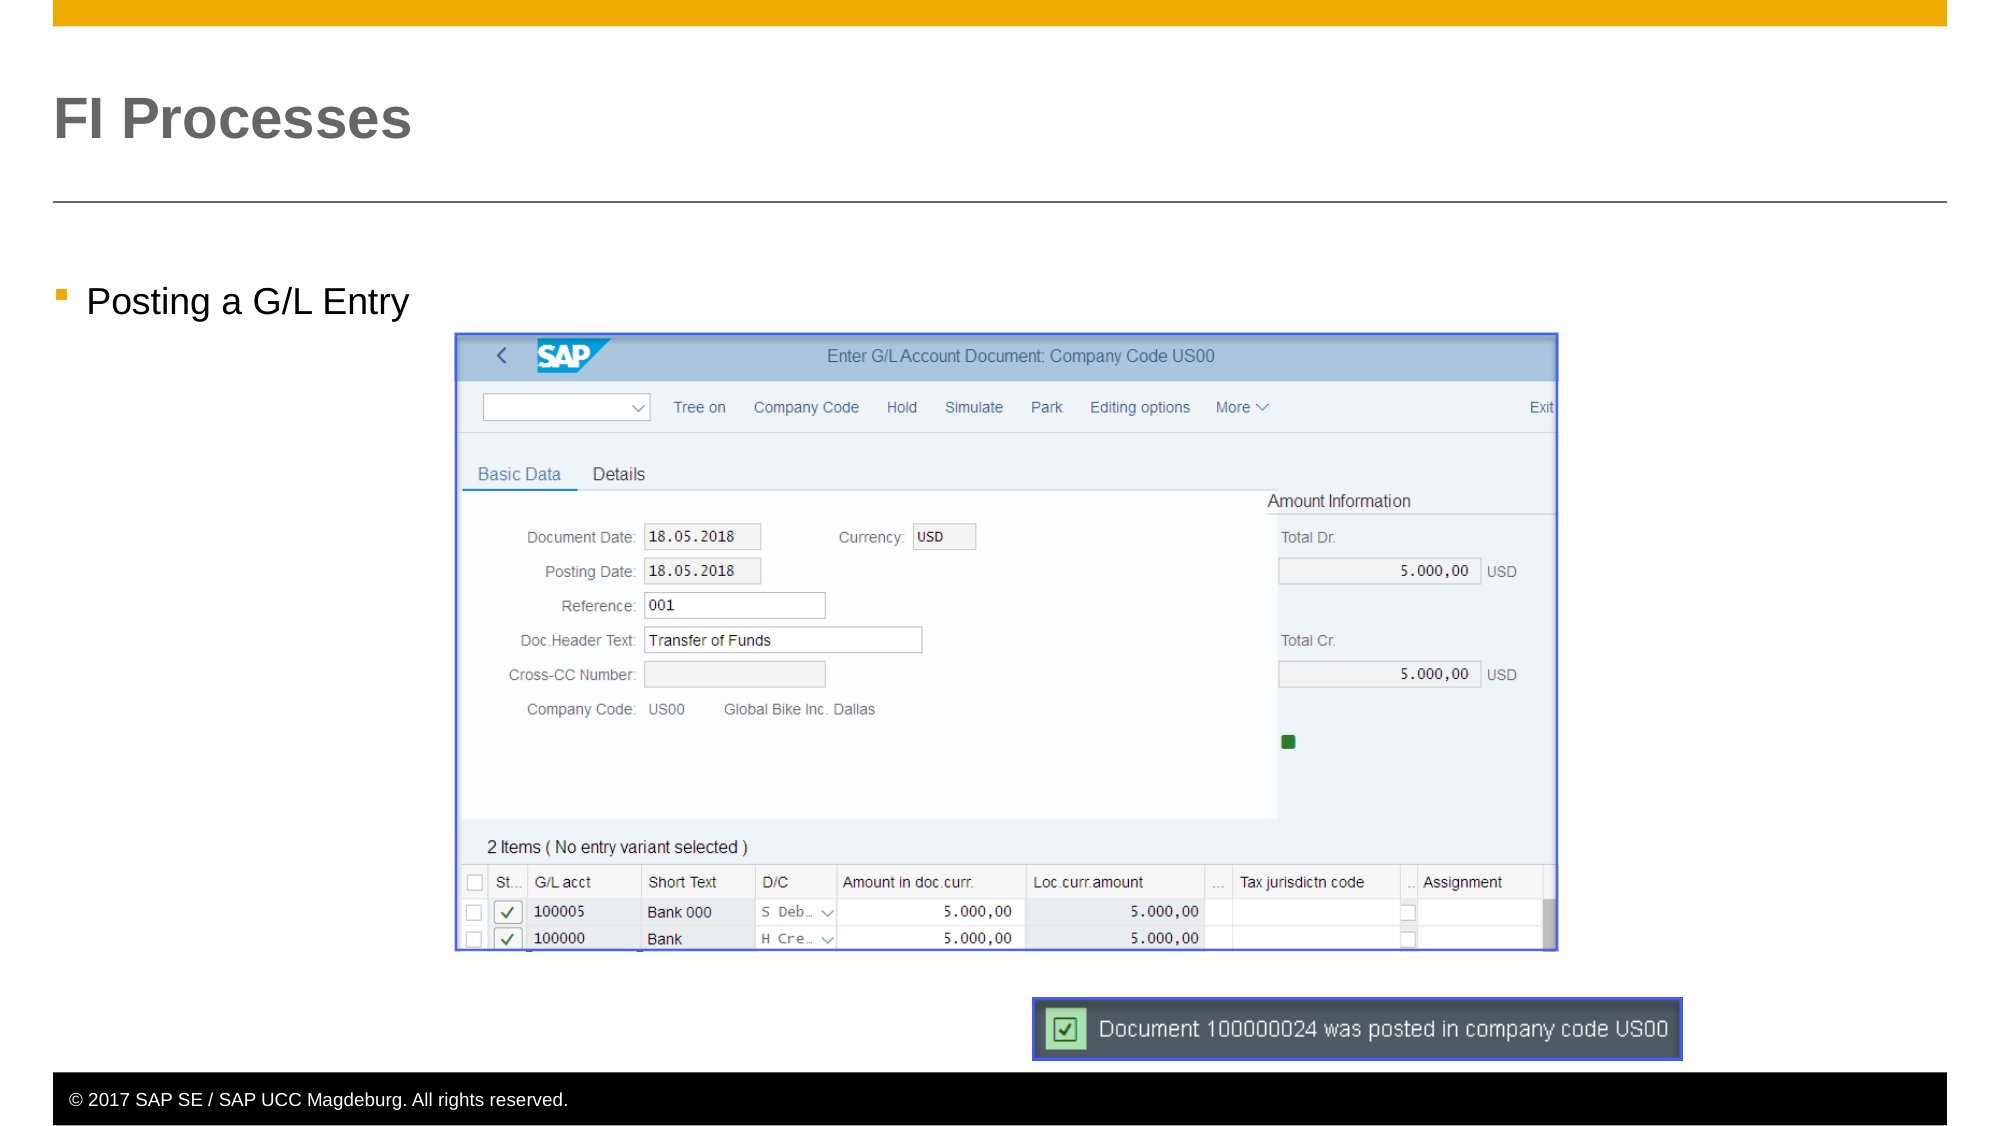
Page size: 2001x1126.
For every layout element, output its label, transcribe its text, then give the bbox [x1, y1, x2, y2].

picture [1032, 997, 1684, 1061]
list Posting a G/L Entry [53, 277, 1947, 998]
picture [454, 332, 1559, 953]
title FI Processes [53, 53, 1947, 178]
